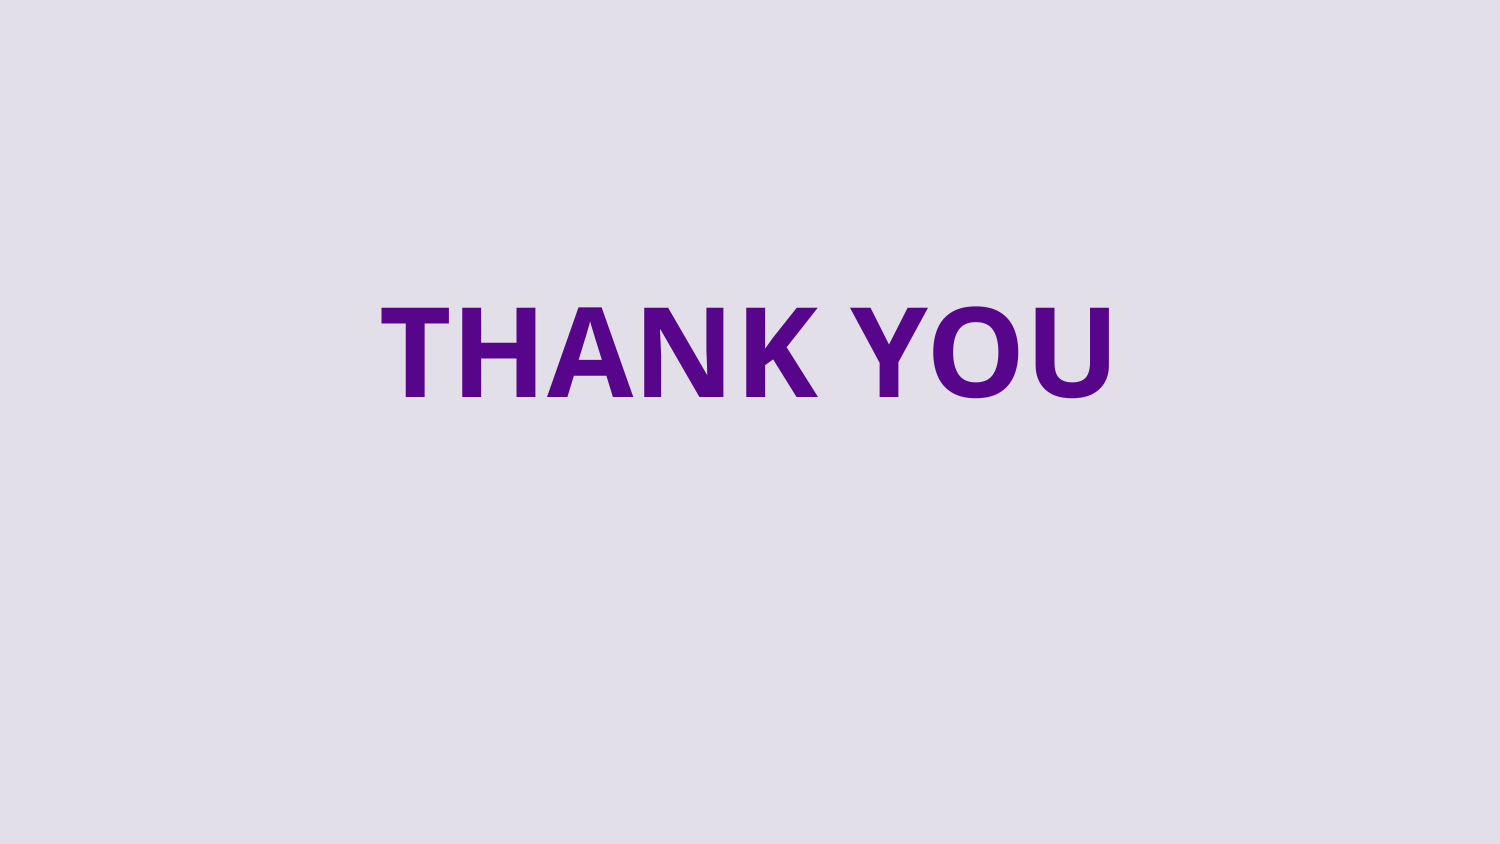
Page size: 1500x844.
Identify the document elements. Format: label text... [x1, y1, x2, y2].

title THANK YOU [247, 227, 1253, 497]
